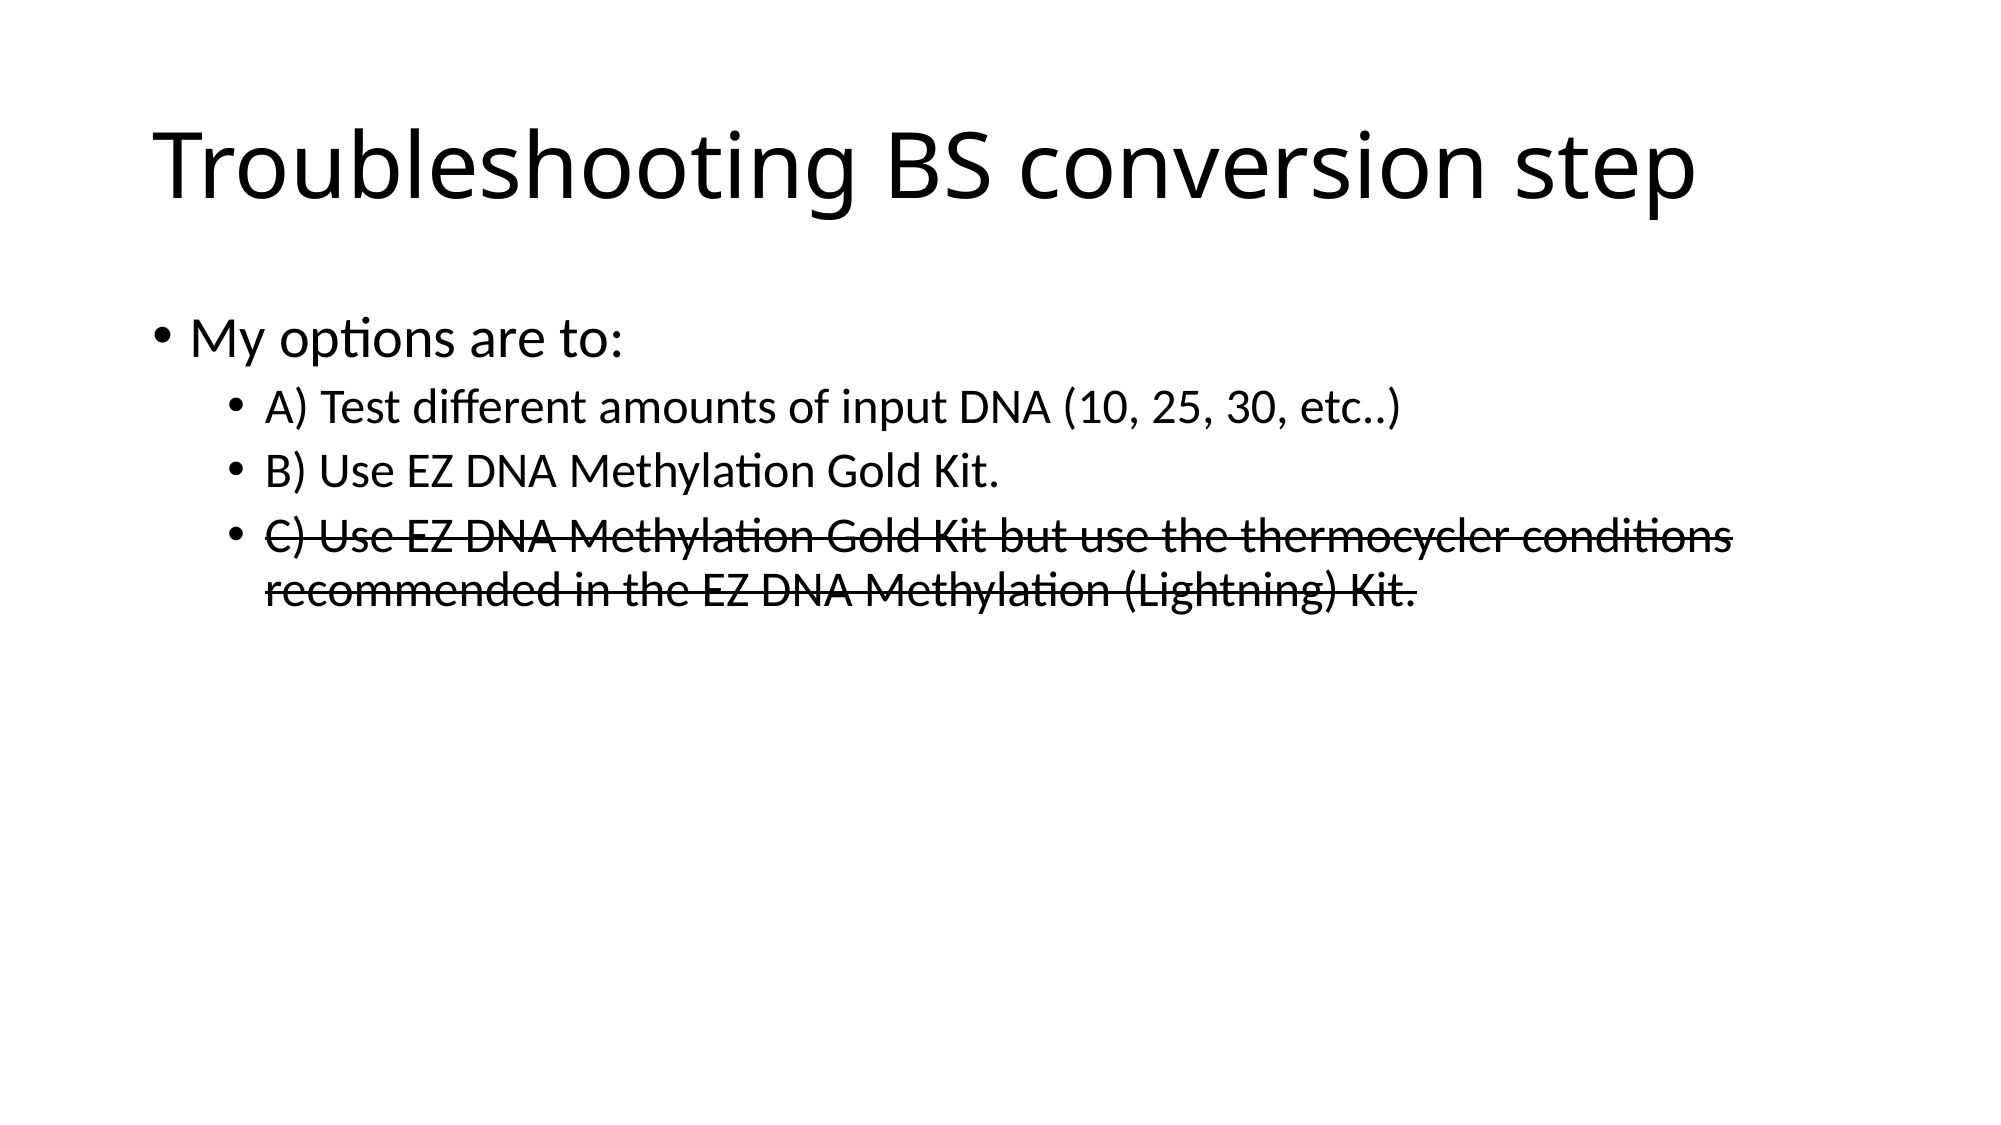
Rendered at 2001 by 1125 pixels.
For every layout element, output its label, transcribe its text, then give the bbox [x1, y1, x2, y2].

title Troubleshooting BS conversion step [137, 59, 1863, 278]
list My options are to: A) Test different amounts of input DNA (10, 25, 30, etc..) B) Use EZ DNA Methylation Gold Kit. C) Use EZ DNA Methylation Gold Kit but use the thermocycler conditions recommended in the EZ DNA Methylation (Lightning) Kit. [137, 299, 1863, 1014]
